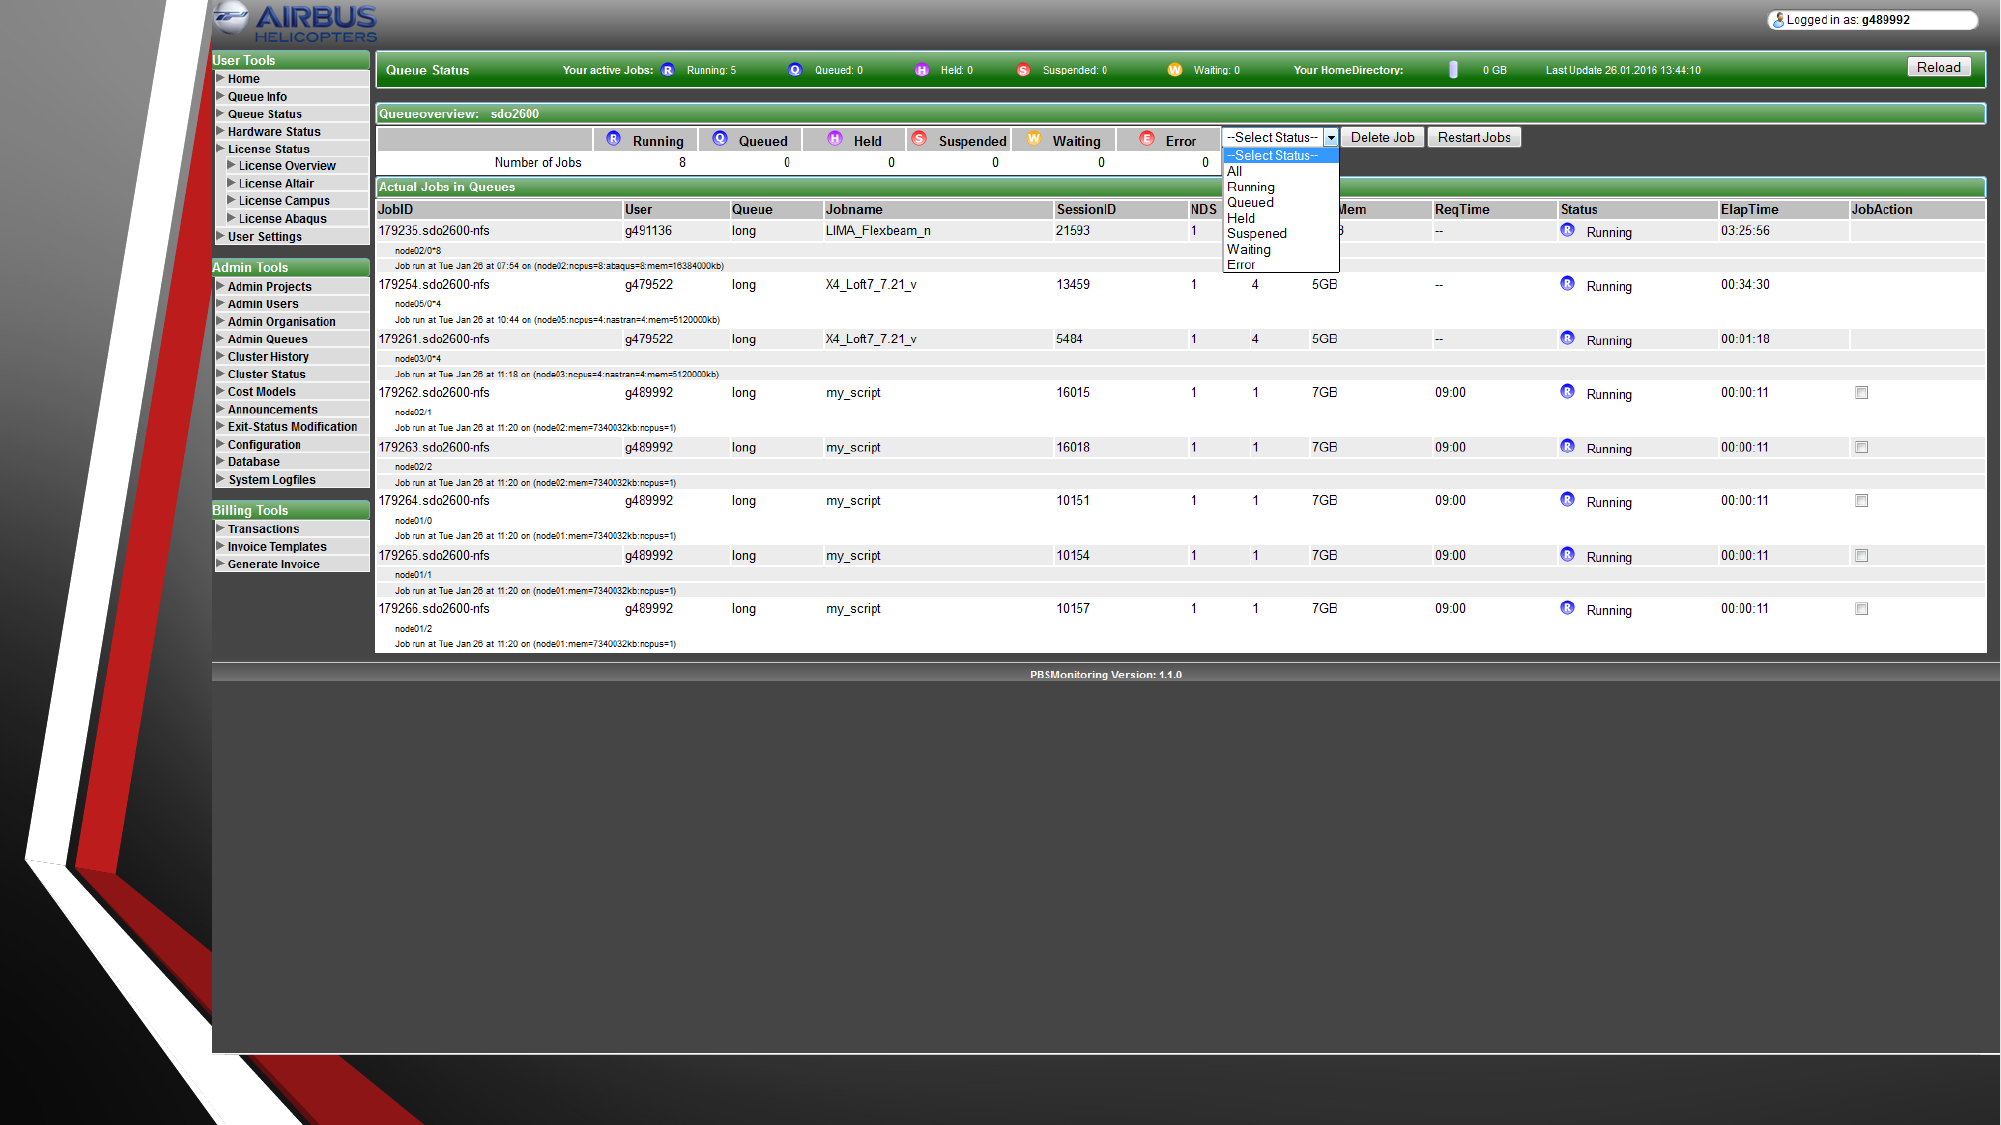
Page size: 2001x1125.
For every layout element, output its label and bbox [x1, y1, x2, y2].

list [212, 0, 2000, 1055]
